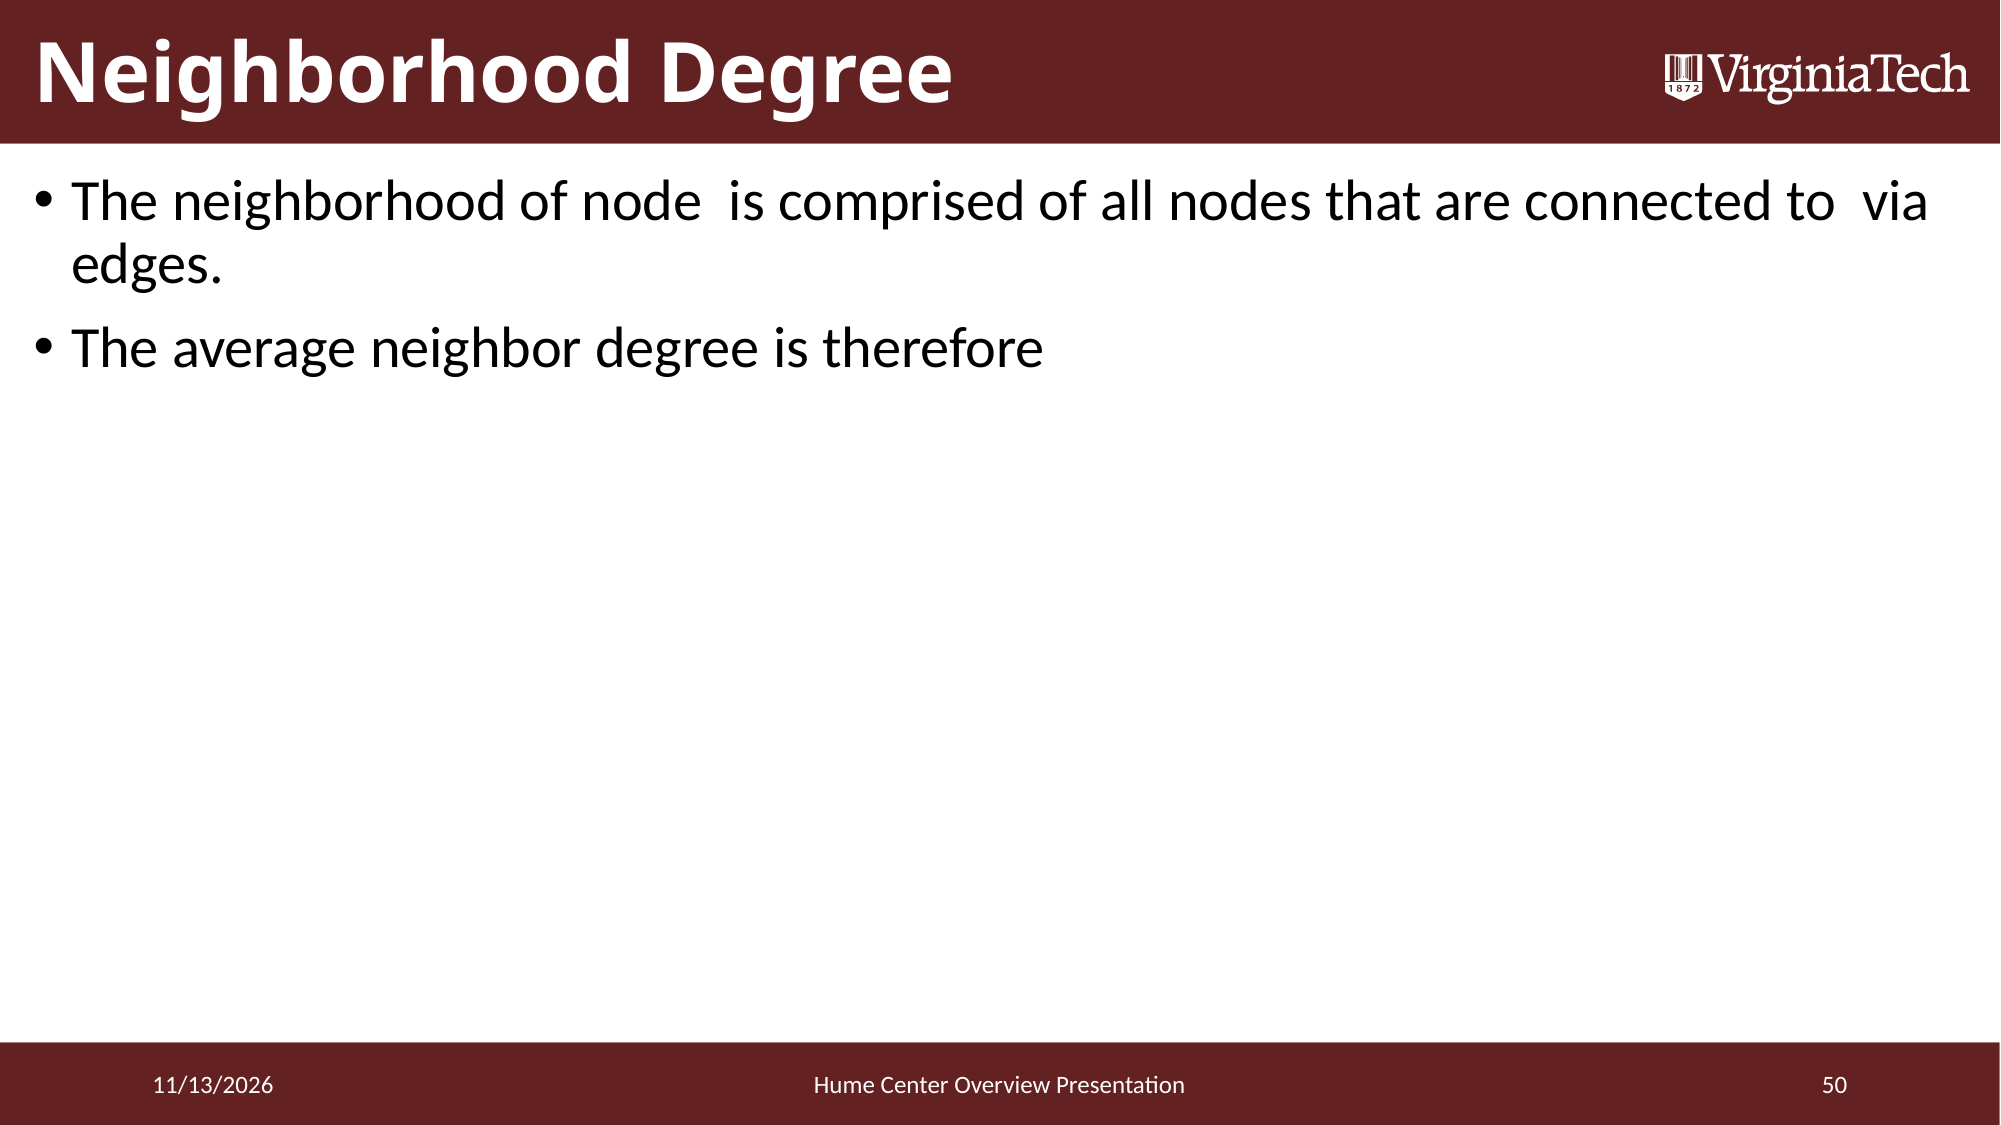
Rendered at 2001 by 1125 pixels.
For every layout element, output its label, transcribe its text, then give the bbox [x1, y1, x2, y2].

title Neighborhood Degree [18, 19, 1650, 133]
footer Hume Center Overview Presentation [662, 1053, 1338, 1114]
picture [1665, 52, 1970, 105]
slide_number 50 [1412, 1053, 1863, 1114]
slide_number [137, 1053, 588, 1114]
